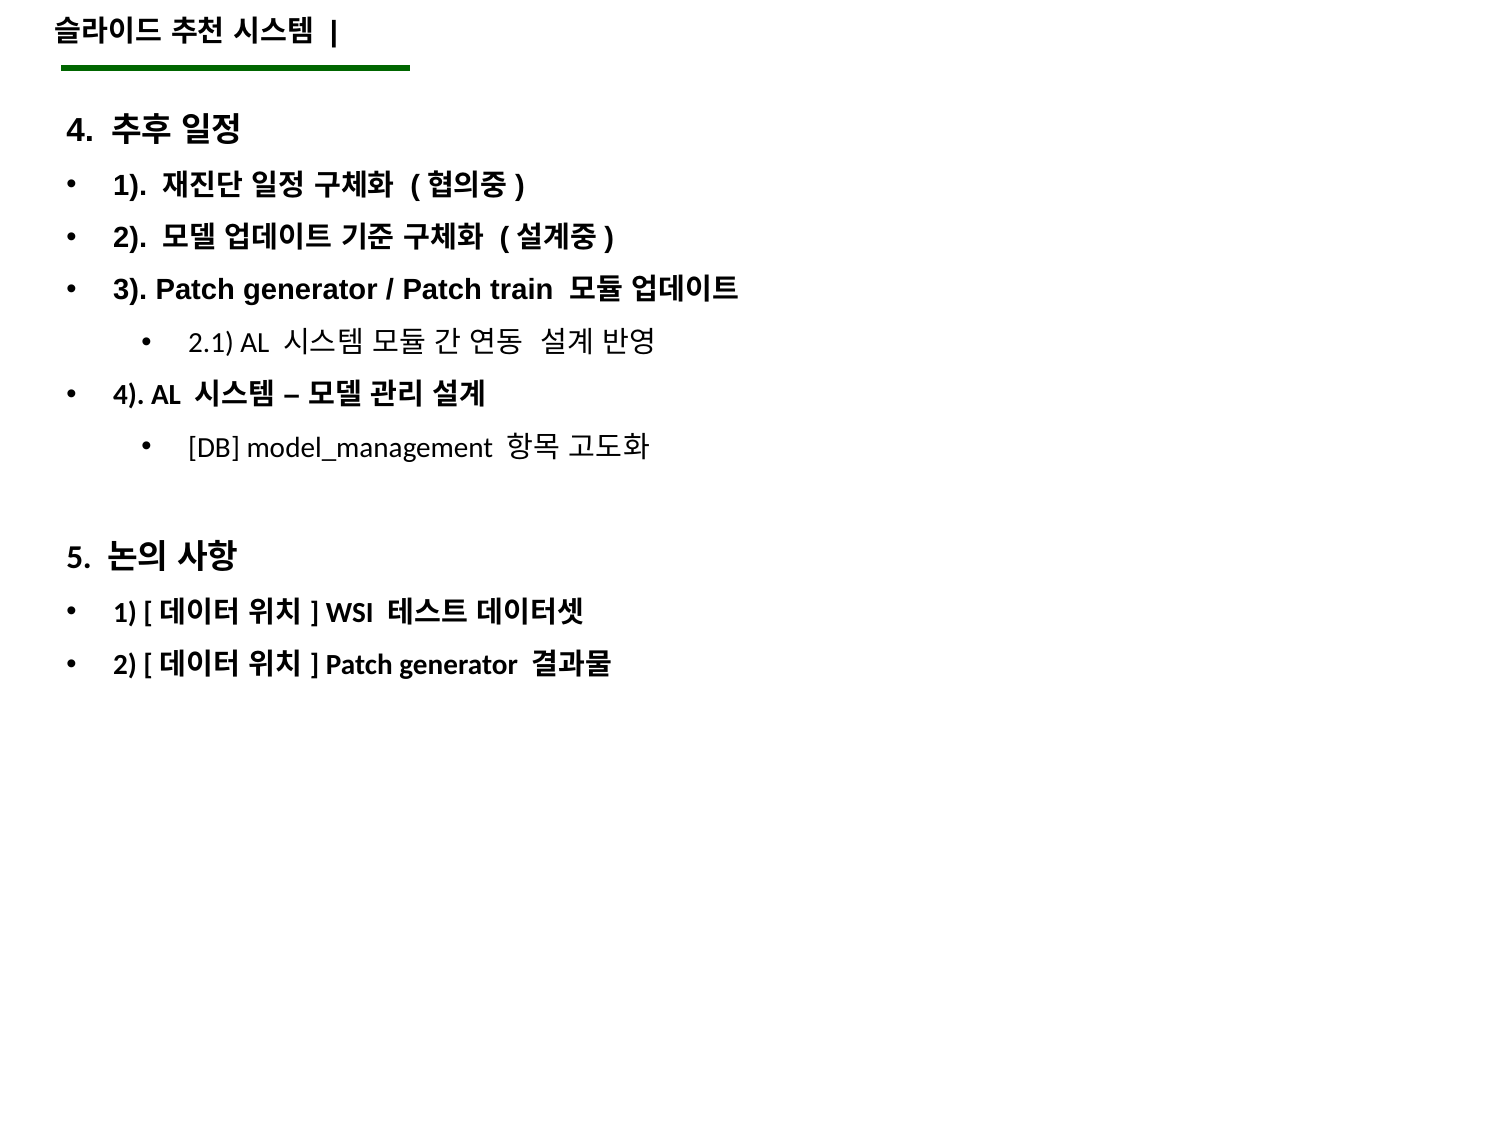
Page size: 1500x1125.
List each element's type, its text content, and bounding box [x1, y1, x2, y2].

text_box 슬라이드 추천 시스템 | [40, 4, 1085, 55]
text_box 4. 추후 일정 1). 재진단 일정 구체화 (협의중) 2). 모델 업데이트 기준 구체화 (설계중) 3). Patch generator / Patch train 모듈 업데이트 2.1) AL 시스템 모듈 간 연동 설계 반영 4). AL 시스템 – 모델 관리 설계 [DB] model_management 항목 고도화 5. 논의 사항 1) [데이터 위치] WSI 테스트 데이터셋 2) [데이터 위치] Patch generator 결과물 [51, 81, 1492, 782]
